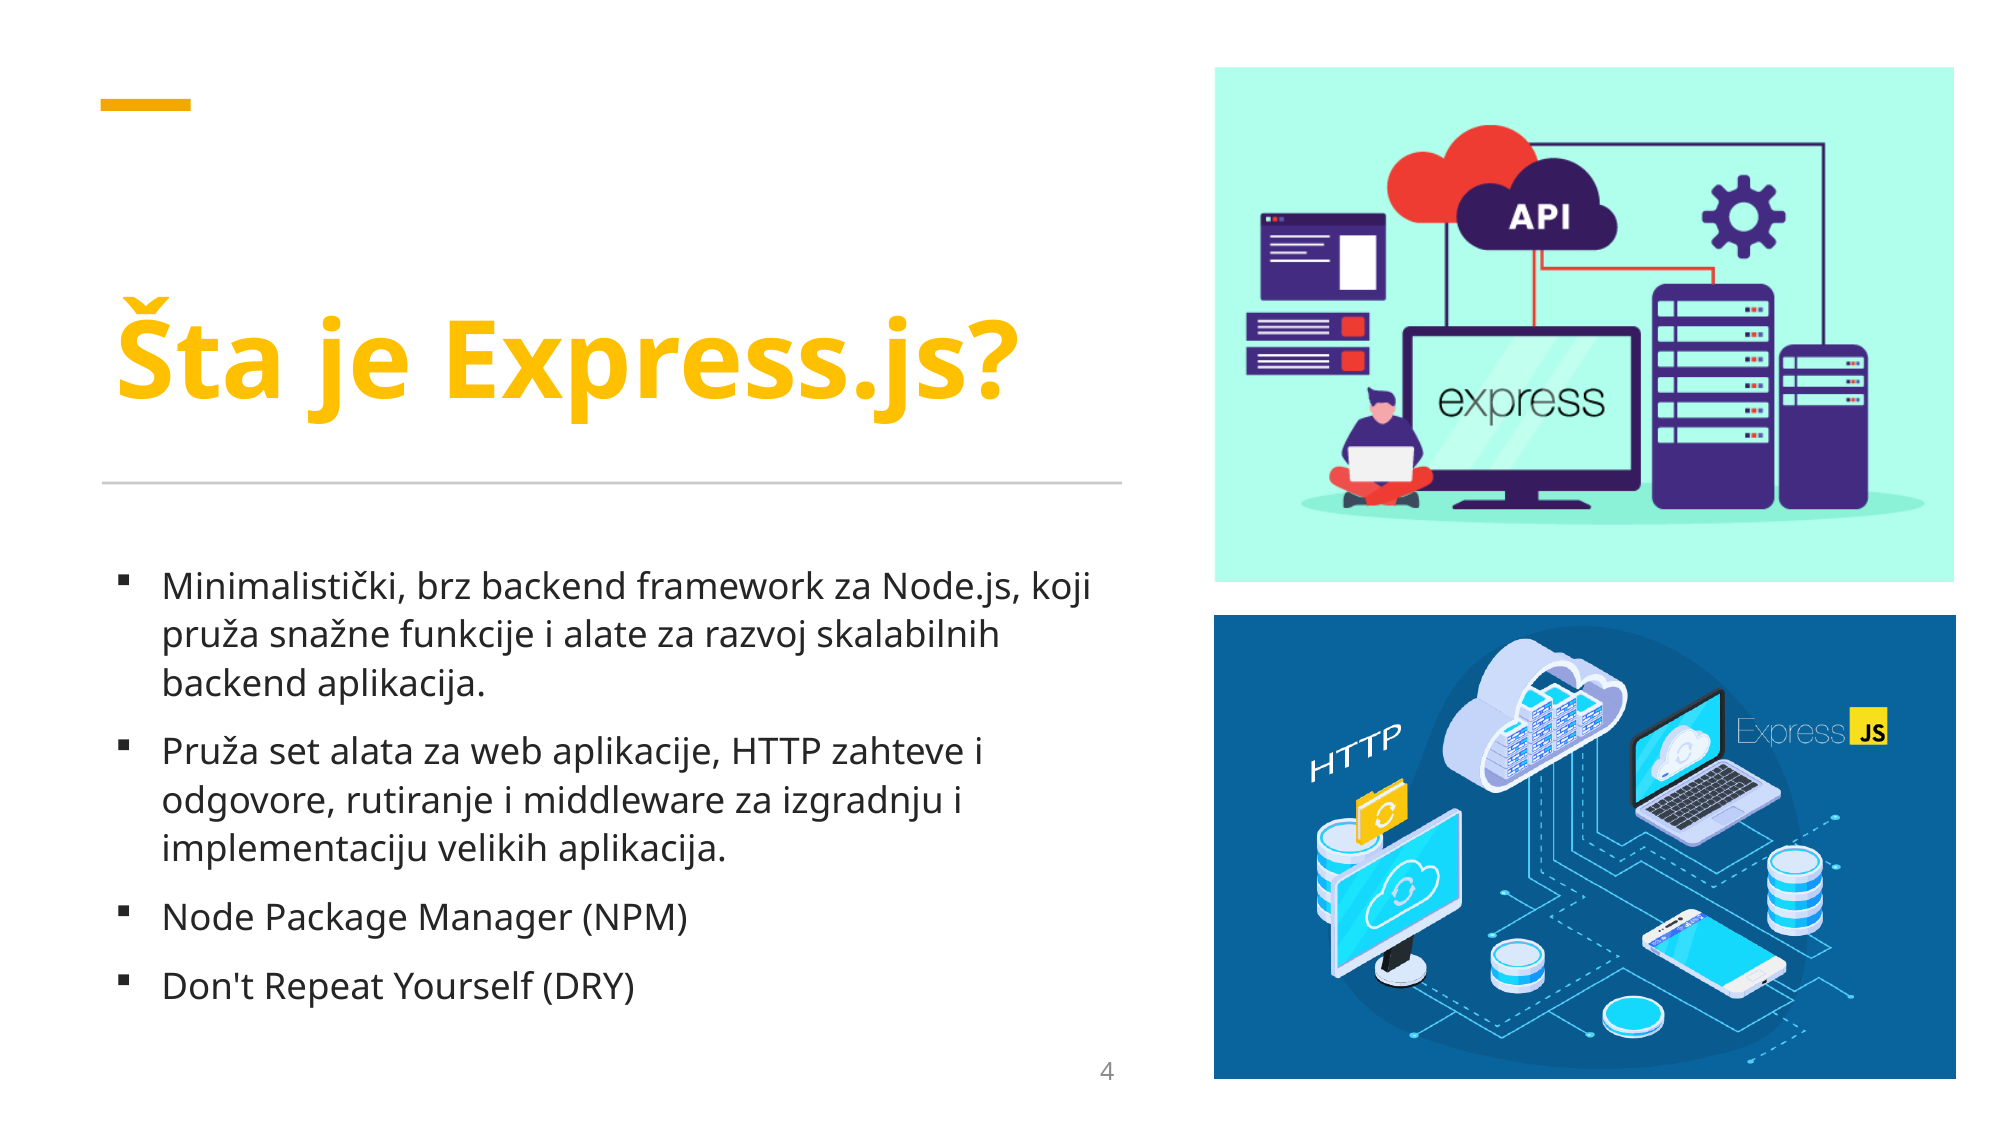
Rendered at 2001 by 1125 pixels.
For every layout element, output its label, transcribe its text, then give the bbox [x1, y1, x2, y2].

title Šta je Express.js? [100, 176, 1130, 429]
picture [1214, 67, 1954, 583]
list Minimalistički, brz backend framework za Node.js, koji pruža snažne funkcije i alate za razvoj skalabilnih backend aplikacija. Pruža set alata za web aplikacije, HTTP zahteve i odgovore, rutiranje i middleware za izgradnju i implementaciju velikih aplikacija. Node Package Manager (NPM) Don't Repeat Yourself (DRY) [100, 550, 1130, 1014]
slide_number 4 [919, 1042, 1130, 1103]
picture [1214, 615, 1956, 1079]
